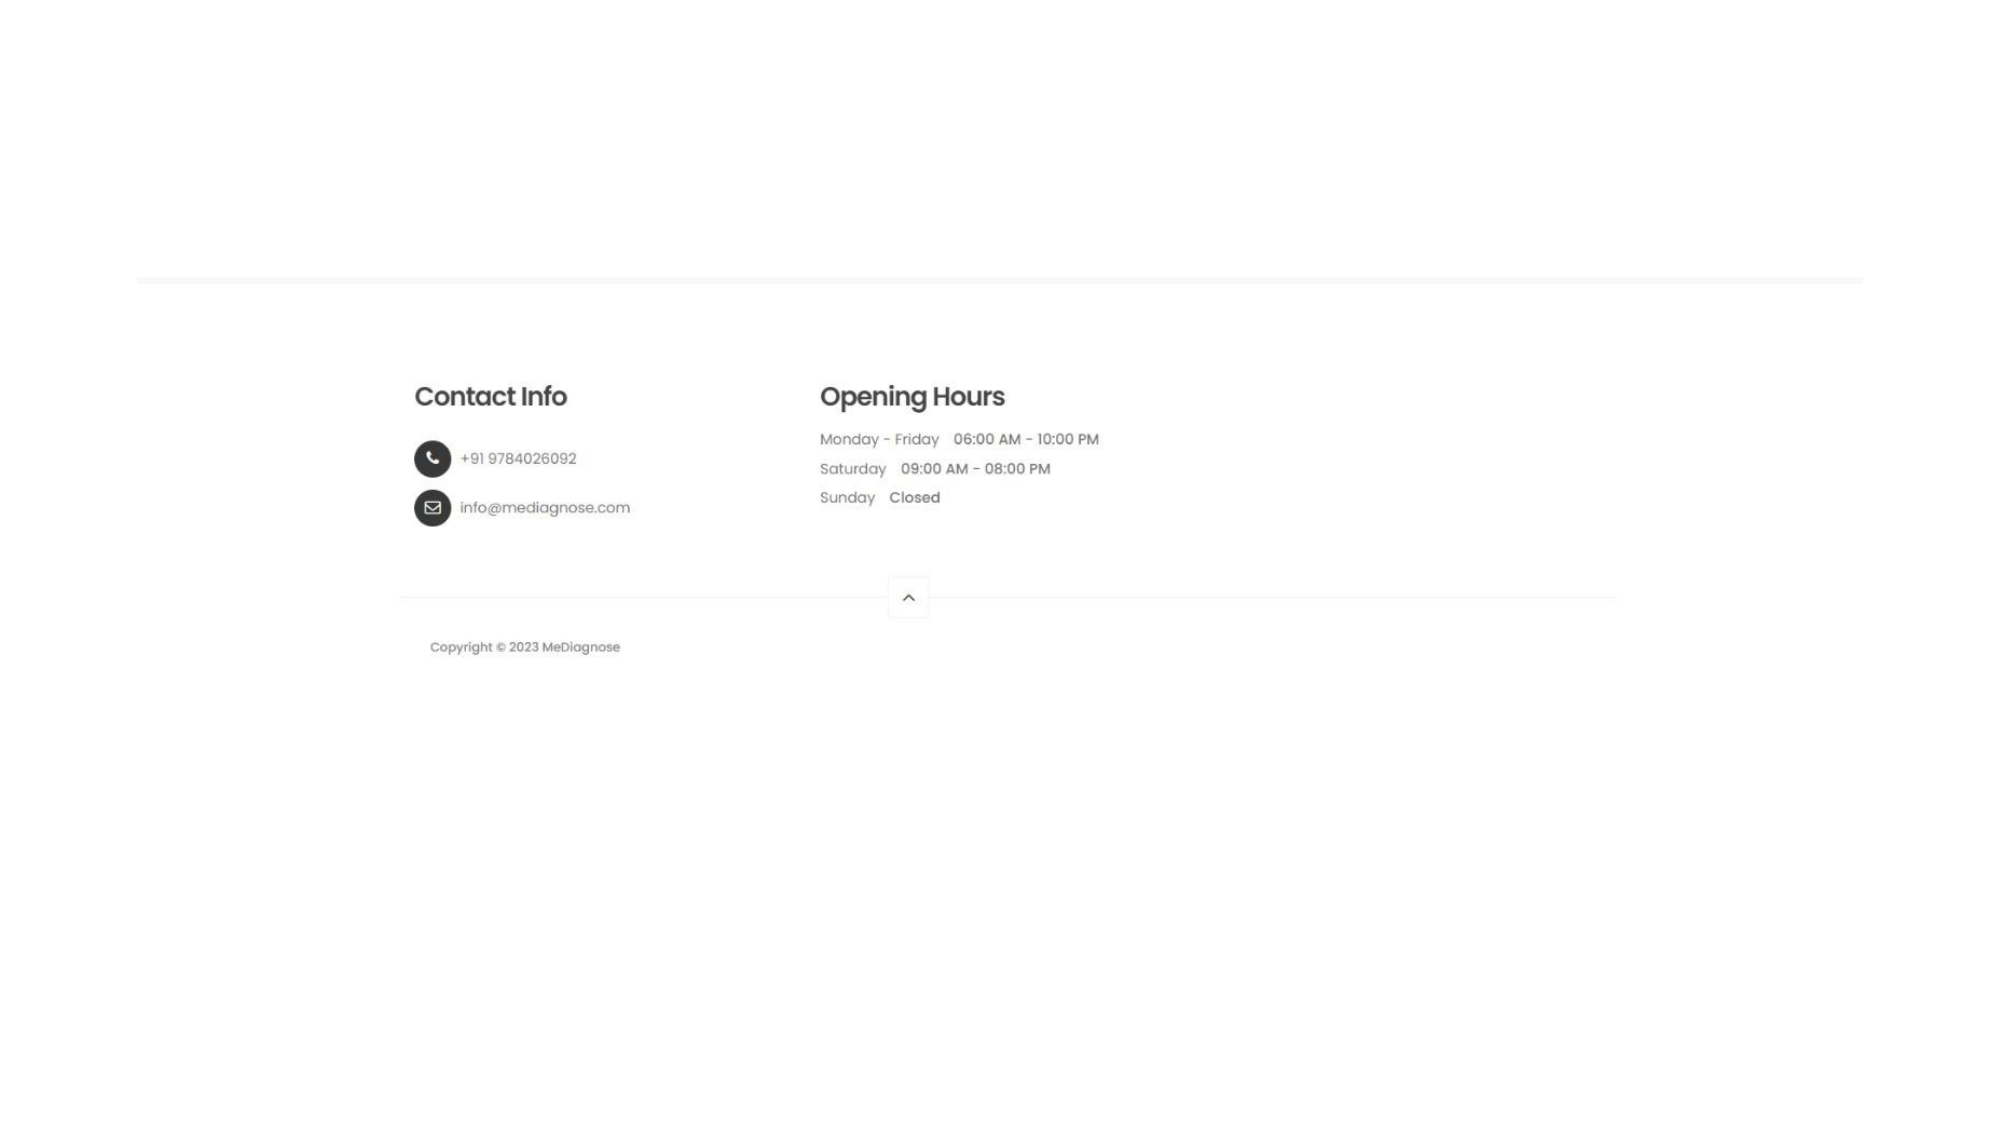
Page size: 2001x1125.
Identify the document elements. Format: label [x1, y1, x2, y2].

list [137, 277, 1863, 681]
